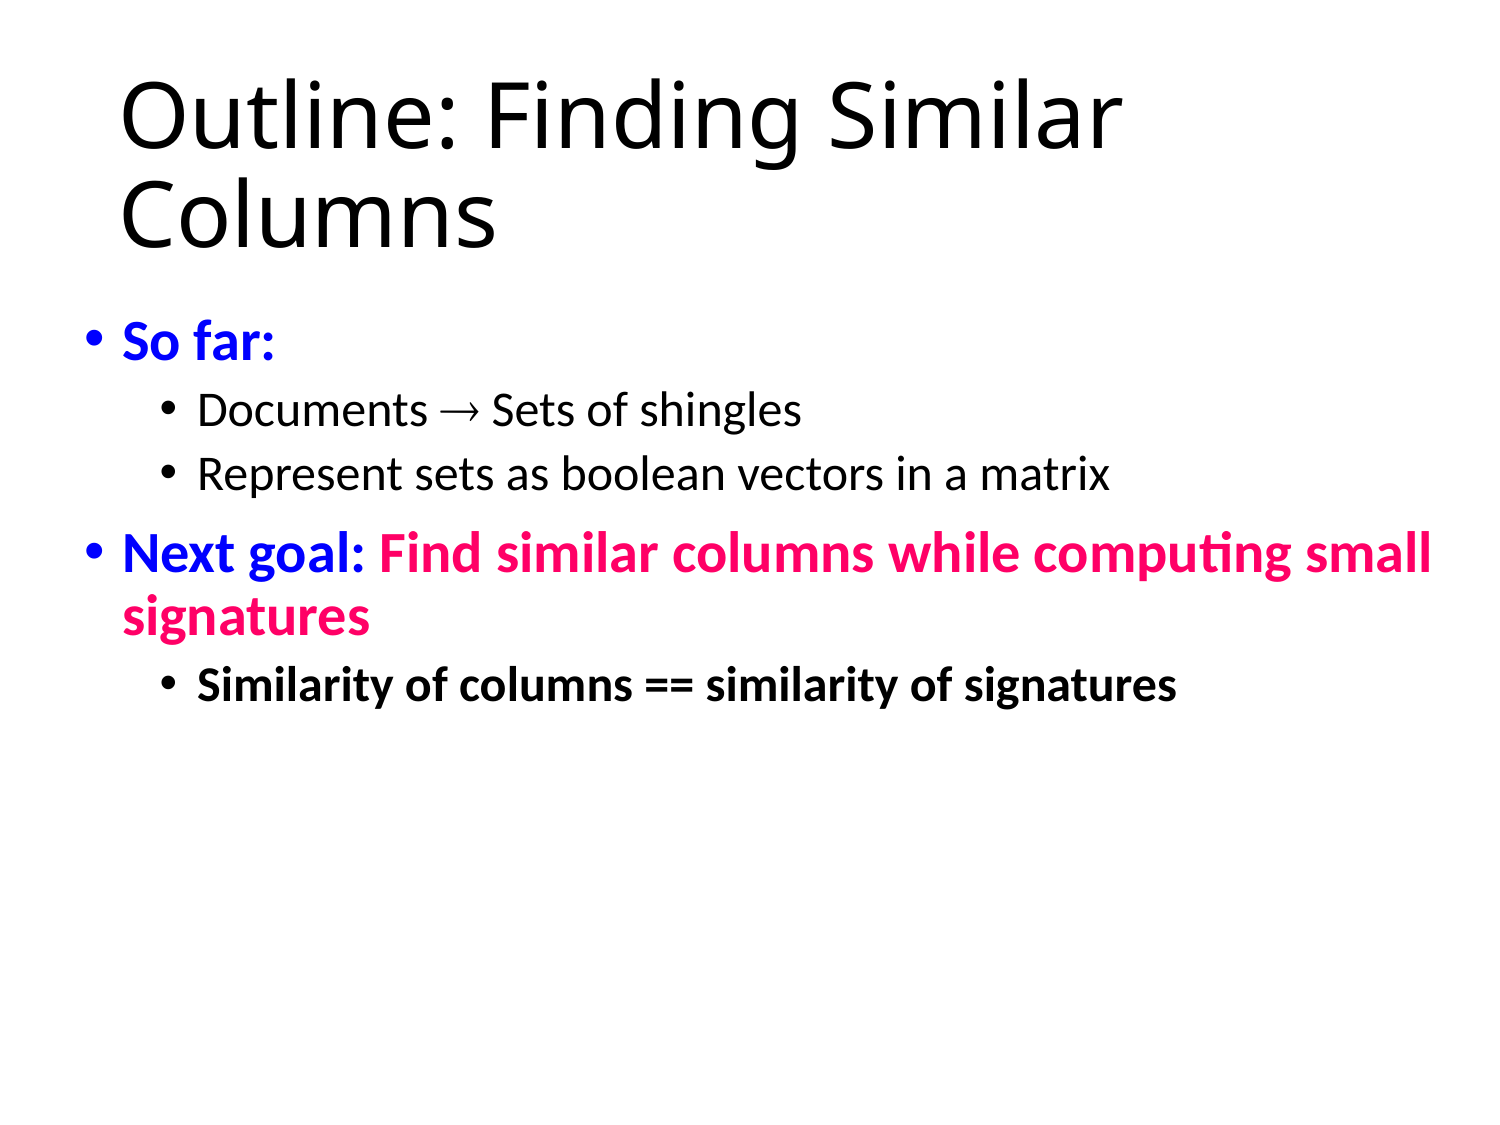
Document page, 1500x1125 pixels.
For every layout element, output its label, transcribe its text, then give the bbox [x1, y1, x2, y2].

list So far: Documents  Sets of shingles Represent sets as boolean vectors in a matrix Next goal: Find similar columns while computing small signatures Similarity of columns == similarity of signatures [69, 302, 1483, 1125]
title Outline: Finding Similar Columns [103, 59, 1397, 278]
